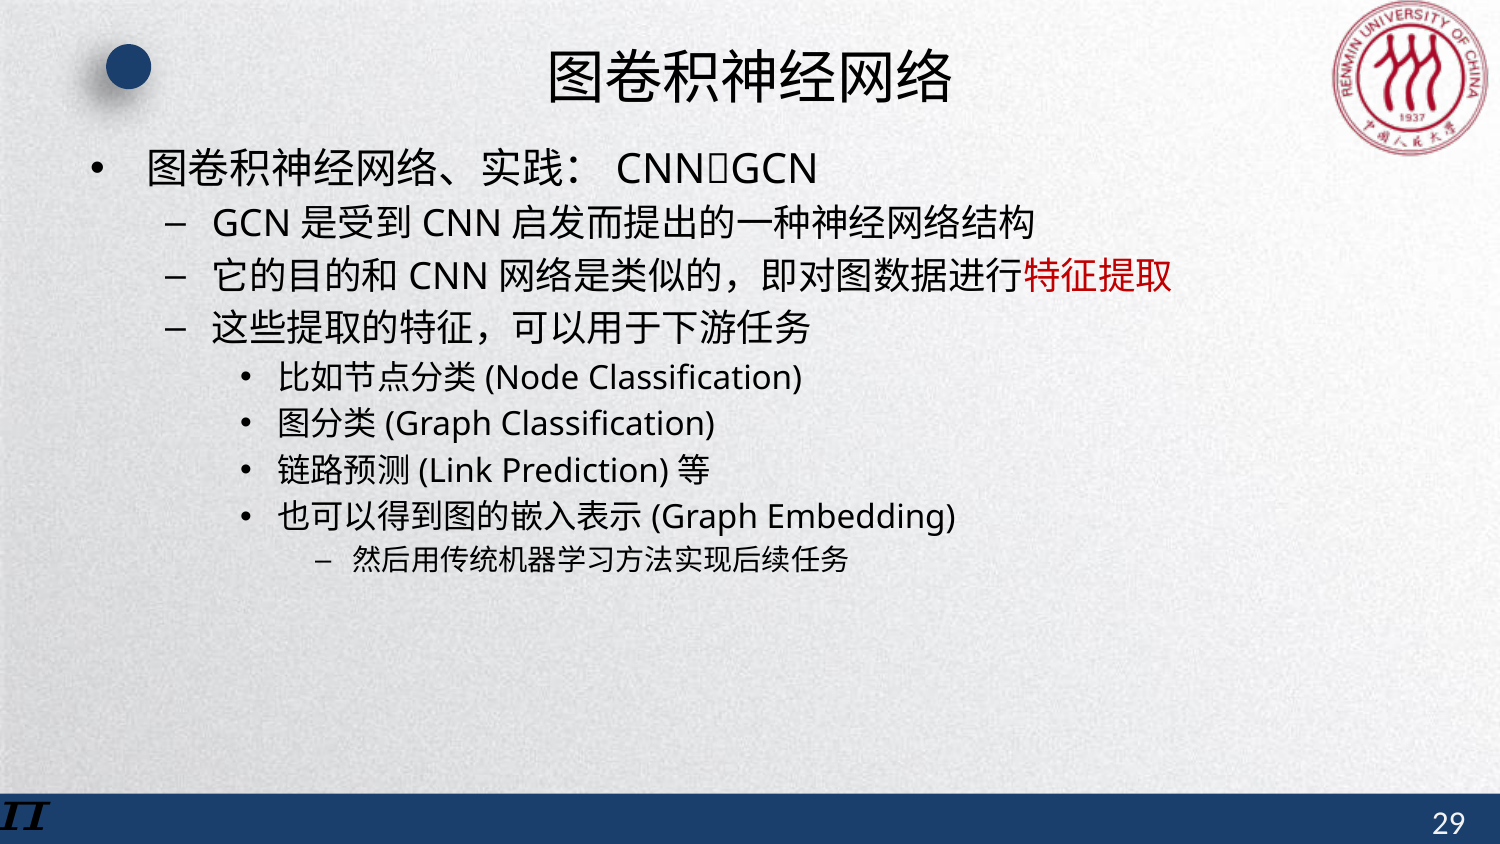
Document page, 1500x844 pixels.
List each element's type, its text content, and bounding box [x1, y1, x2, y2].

title 图卷积神经网络 [75, 33, 1425, 116]
list 图卷积神经网络、实践：CNNGCN GCN是受到CNN启发而提出的一种神经网络结构 它的目的和CNN网络是类似的，即对图数据进行特征提取 这些提取的特征，可以用于下游任务 比如节点分类(Node Classification) 图分类(Graph Classification) 链路预测(Link Prediction)等 也可以得到图的嵌入表示(Graph Embedding) 然后用传统机器学习方法实现后续任务 [75, 134, 1425, 781]
picture [0, 0, 1500, 793]
